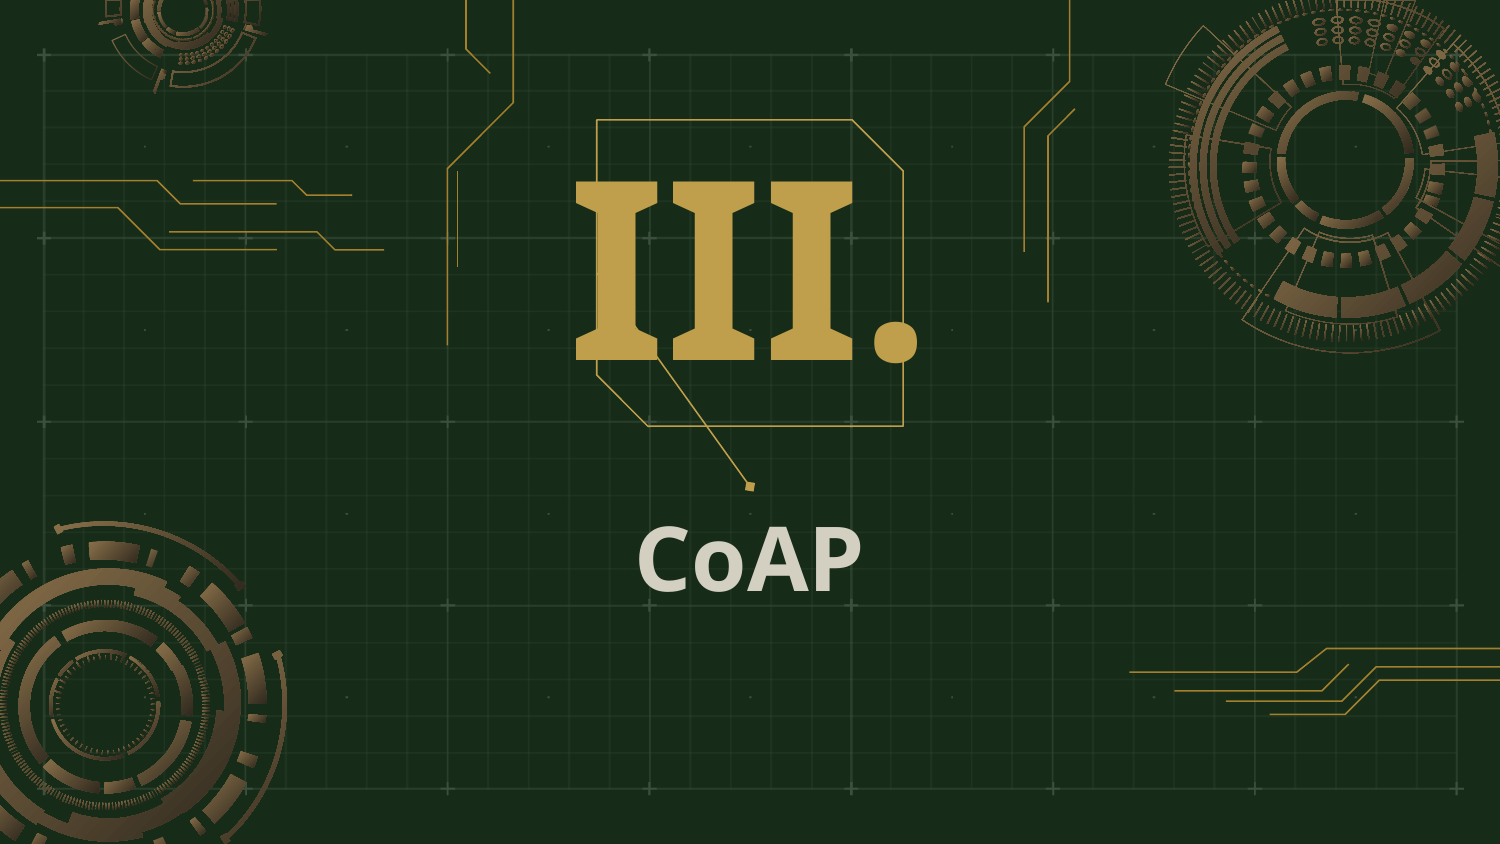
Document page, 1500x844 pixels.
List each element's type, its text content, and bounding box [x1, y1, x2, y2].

title III. [549, 95, 951, 496]
title CoAP [174, 486, 1326, 625]
